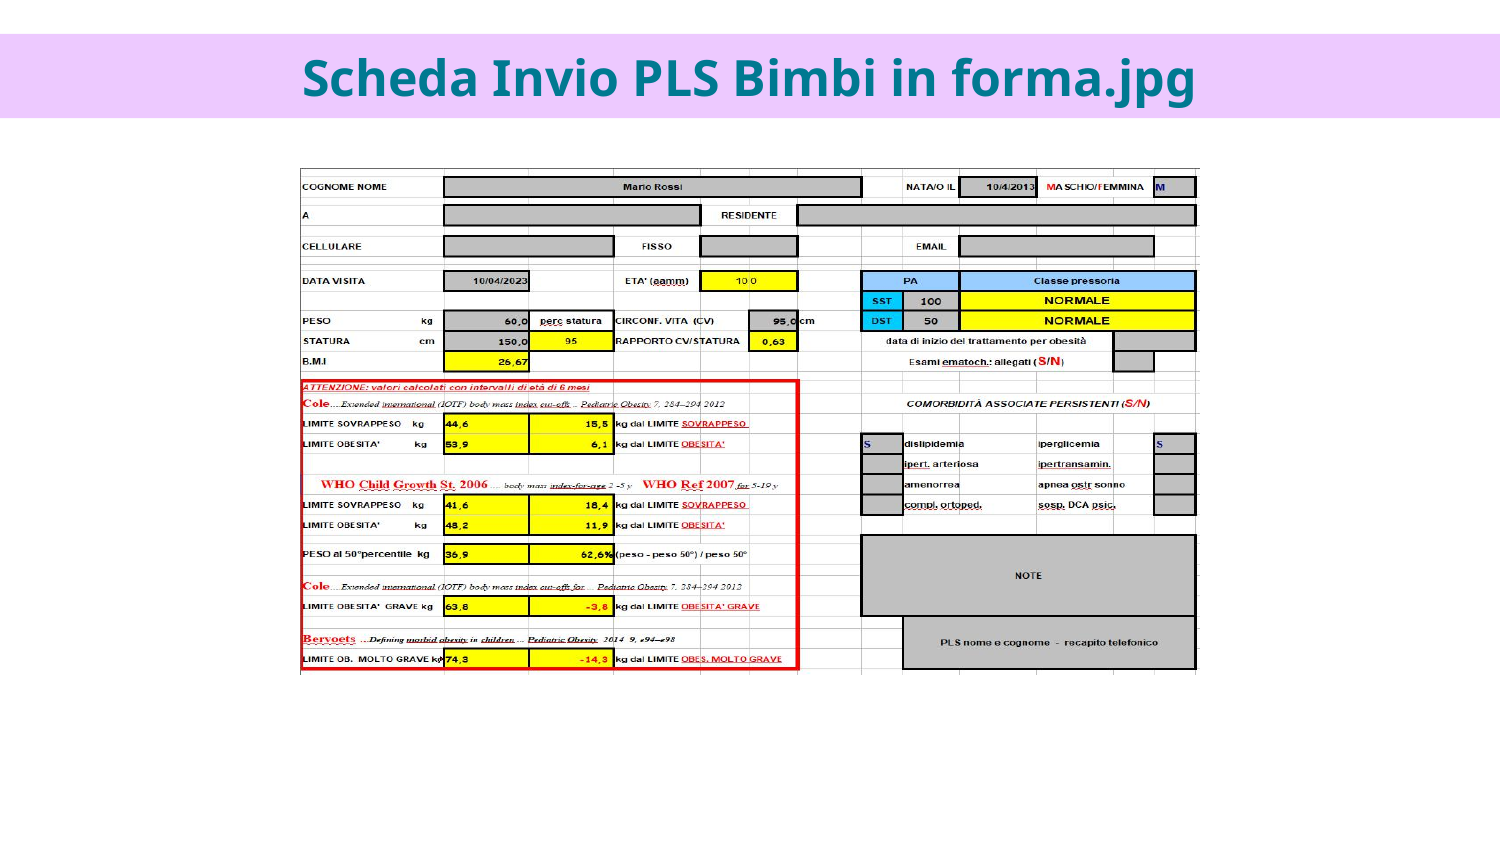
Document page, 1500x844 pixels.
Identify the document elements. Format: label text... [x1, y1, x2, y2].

picture [299, 168, 1200, 676]
text_box Scheda Invio PLS Bimbi in forma.jpg [74, 42, 1425, 110]
text_box [0, 33, 1500, 119]
